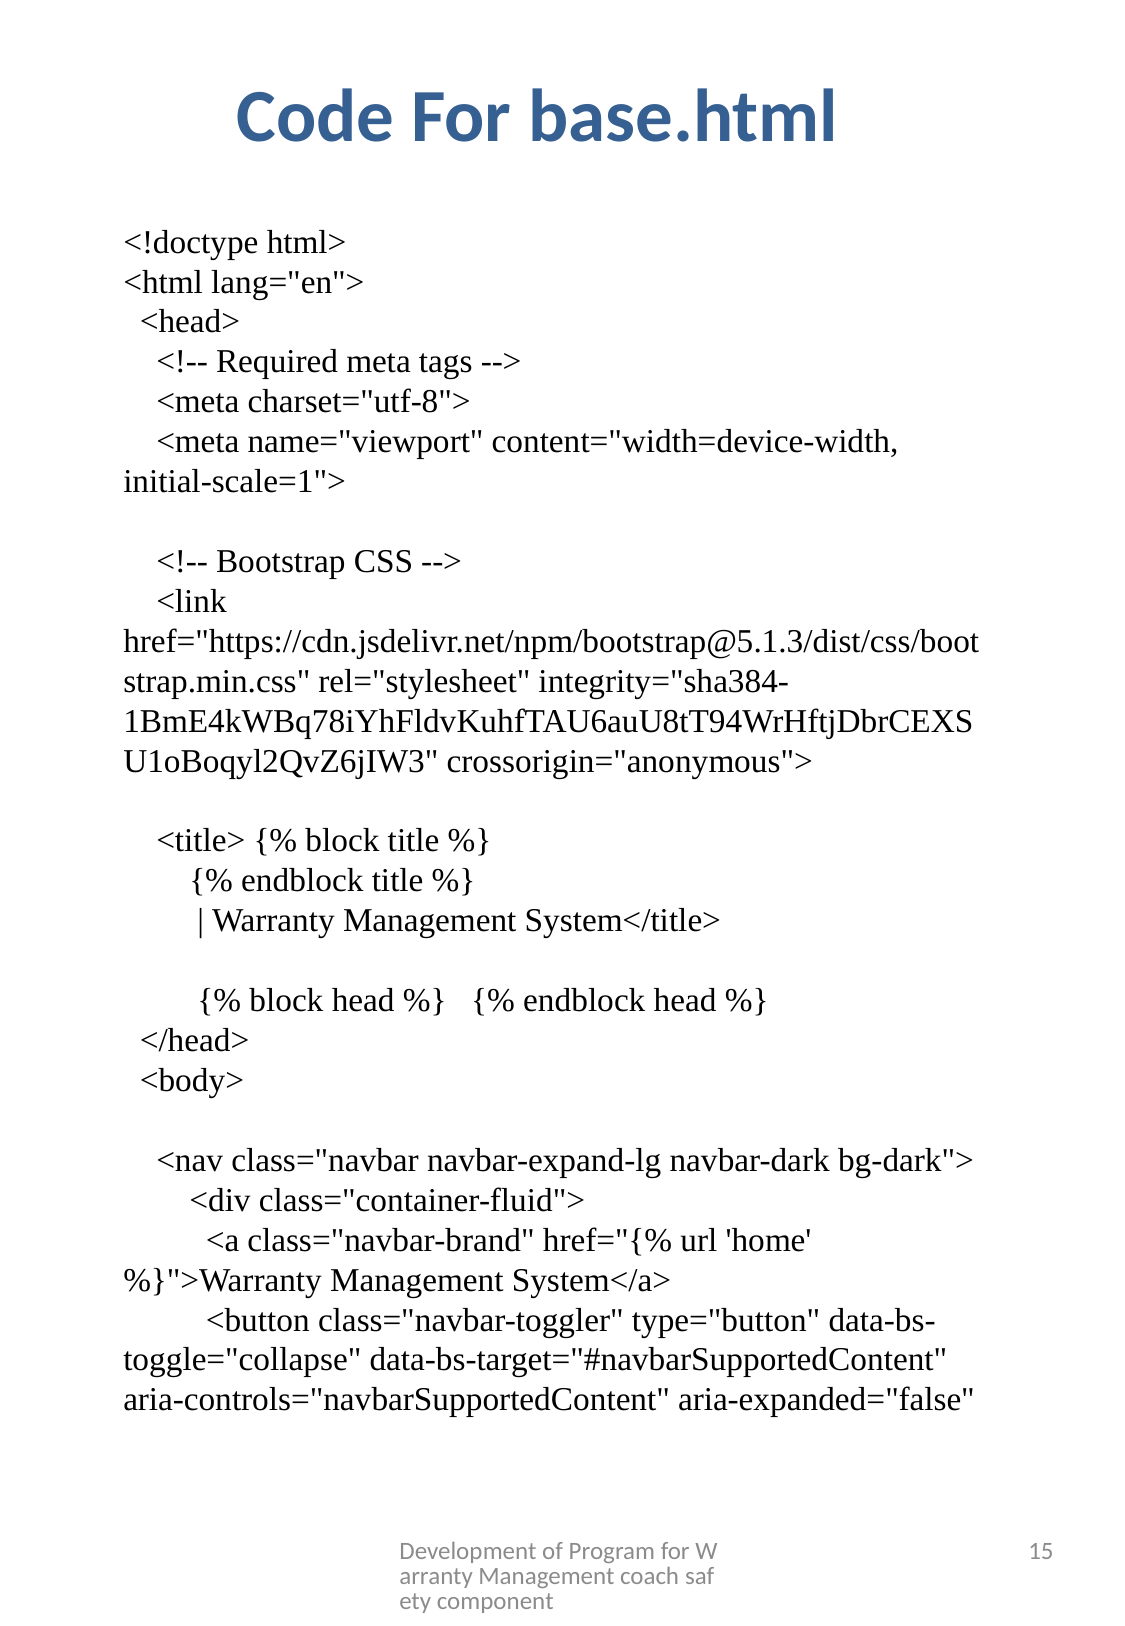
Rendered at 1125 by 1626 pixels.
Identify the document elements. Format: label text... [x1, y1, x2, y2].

text_box <!doctype html> <html lang="en"> <head> <!-- Required meta tags --> <meta charset="utf-8"> <meta name="viewport" content="width=device-width, initial-scale=1"> <!-- Bootstrap CSS --> <link href="https://cdn.jsdelivr.net/npm/bootstrap@5.1.3/dist/css/bootstrap.min.css" rel="stylesheet" integrity="sha384-1BmE4kWBq78iYhFldvKuhfTAU6auU8tT94WrHftjDbrCEXSU1oBoqyl2QvZ6jIW3" crossorigin="anonymous"> <title> {% block title %} {% endblock title %} | Warranty Management System</title> {% block head %} {% endblock head %} </head> <body> <nav class="navbar navbar-expand-lg navbar-dark bg-dark"> <div class="container-fluid"> <a class="navbar-brand" href="{% url 'home' %}">Warranty Management System</a> <button class="navbar-toggler" type="button" data-bs-toggle="collapse" data-bs-target="#navbarSupportedContent" aria-controls="navbarSupportedContent" aria-expanded="false" [108, 212, 1000, 1425]
text_box Code For base.html [221, 58, 904, 164]
slide_number 15 [806, 1506, 1069, 1593]
footer Development of Program for Warranty Management coach safety component [384, 1506, 741, 1593]
